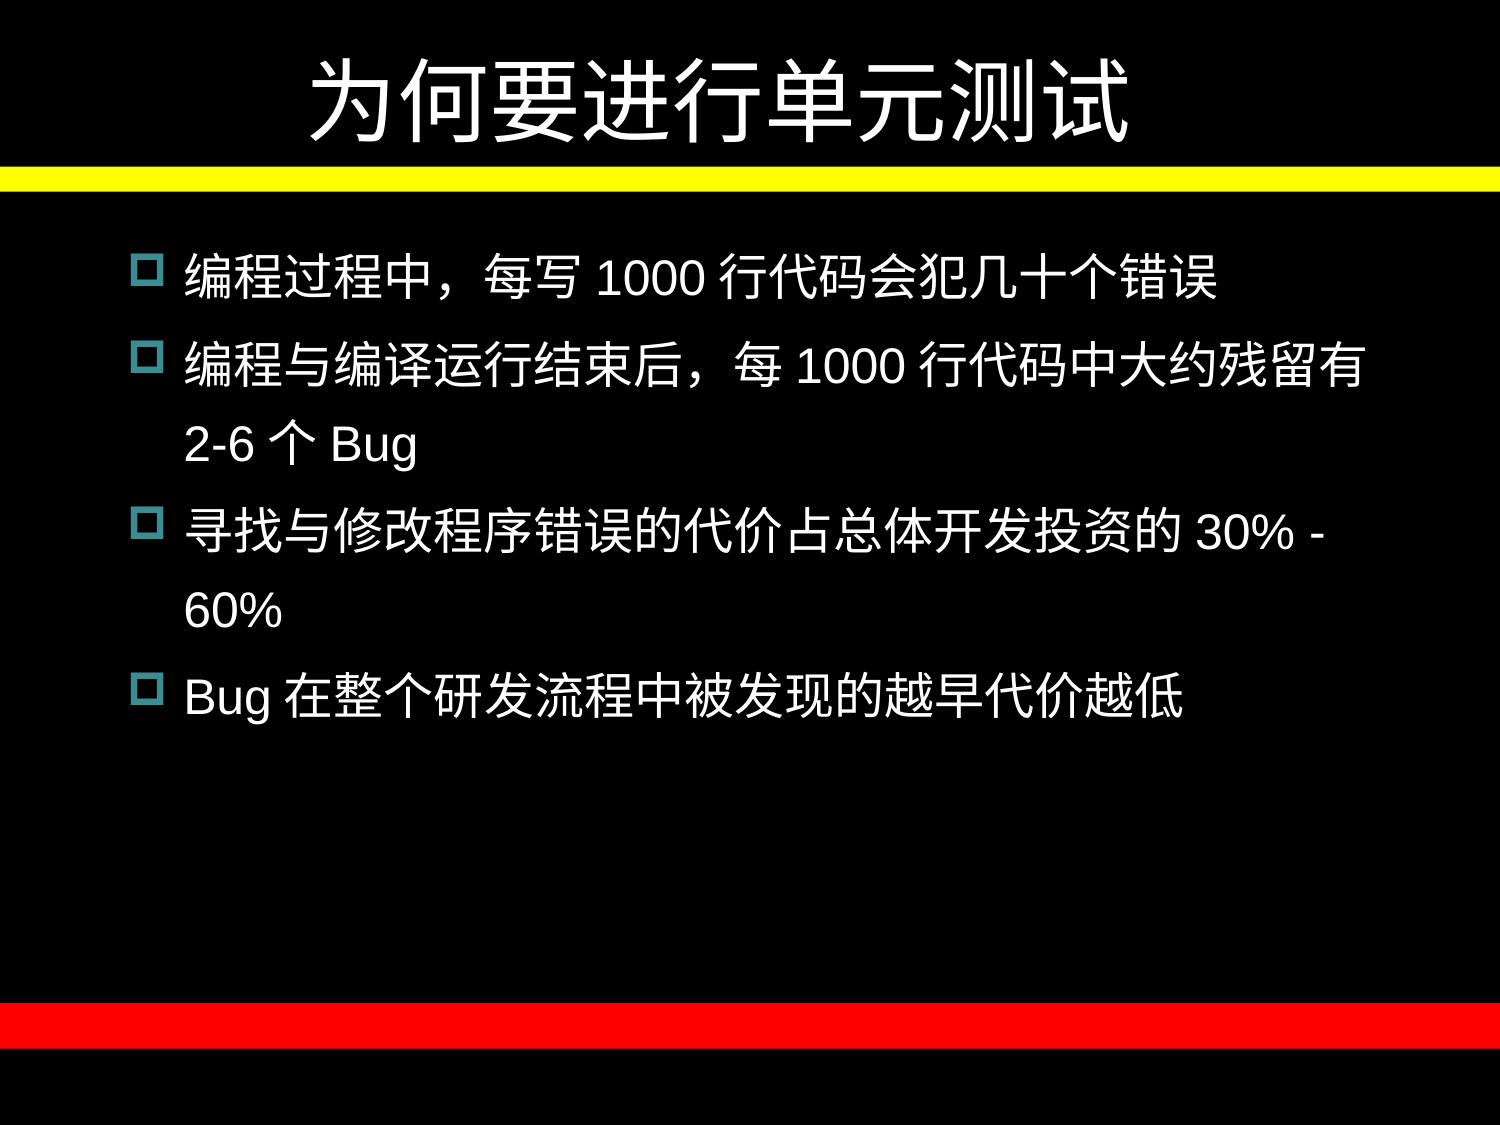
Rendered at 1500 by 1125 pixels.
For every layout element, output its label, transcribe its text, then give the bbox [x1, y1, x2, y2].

title 为何要进行单元测试 [194, 36, 1243, 129]
list 编程过程中，每写1000行代码会犯几十个错误 编程与编译运行结束后，每1000行代码中大约残留有2-6个Bug 寻找与修改程序错误的代价占总体开发投资的30% -60% Bug在整个研发流程中被发现的越早代价越低修改的代价就越低 [112, 220, 1424, 841]
